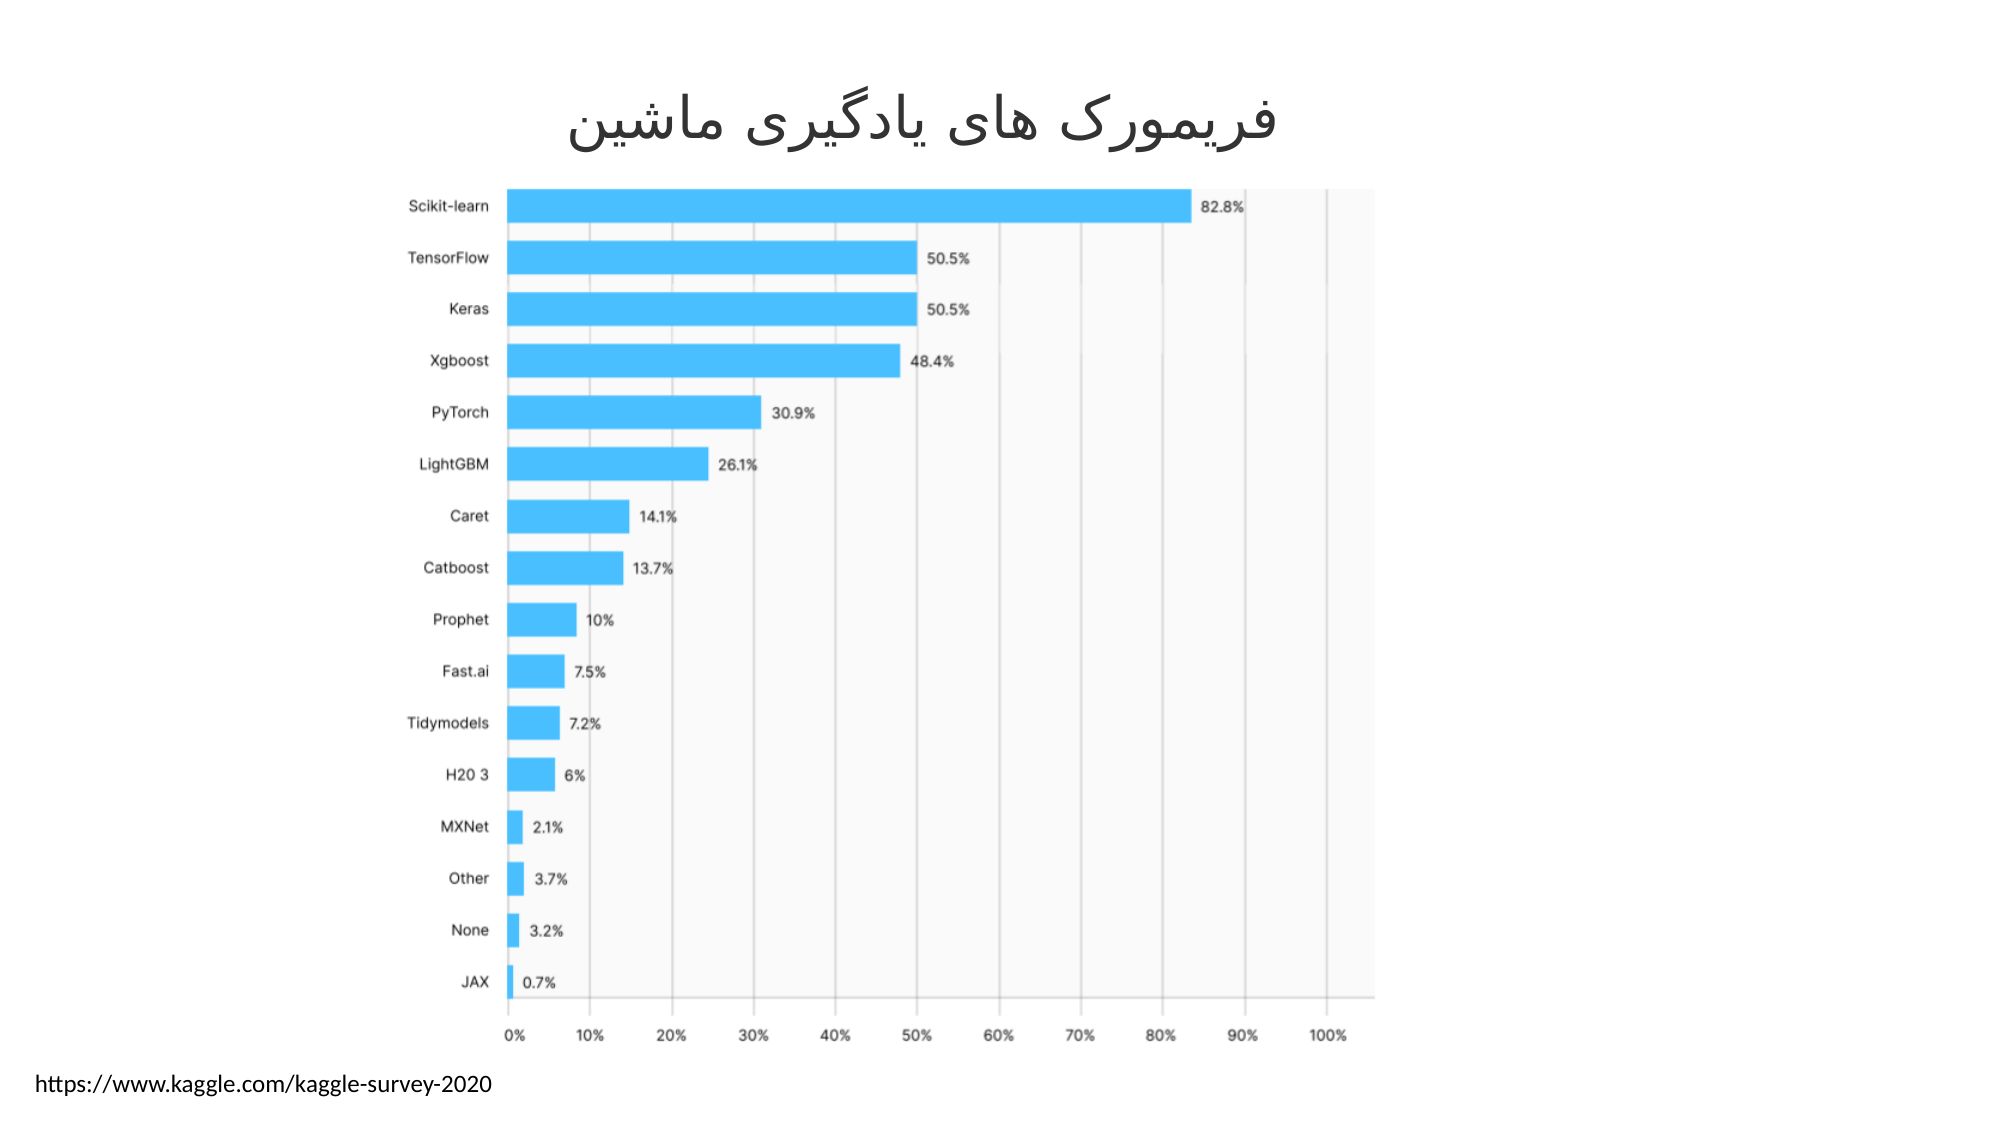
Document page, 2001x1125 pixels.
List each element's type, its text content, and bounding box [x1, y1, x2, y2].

text_box فریمورک های یادگیری ماشین [242, 72, 1604, 158]
picture [397, 177, 1392, 1052]
text_box https://www.kaggle.com/kaggle-survey-2020 [20, 1060, 508, 1105]
